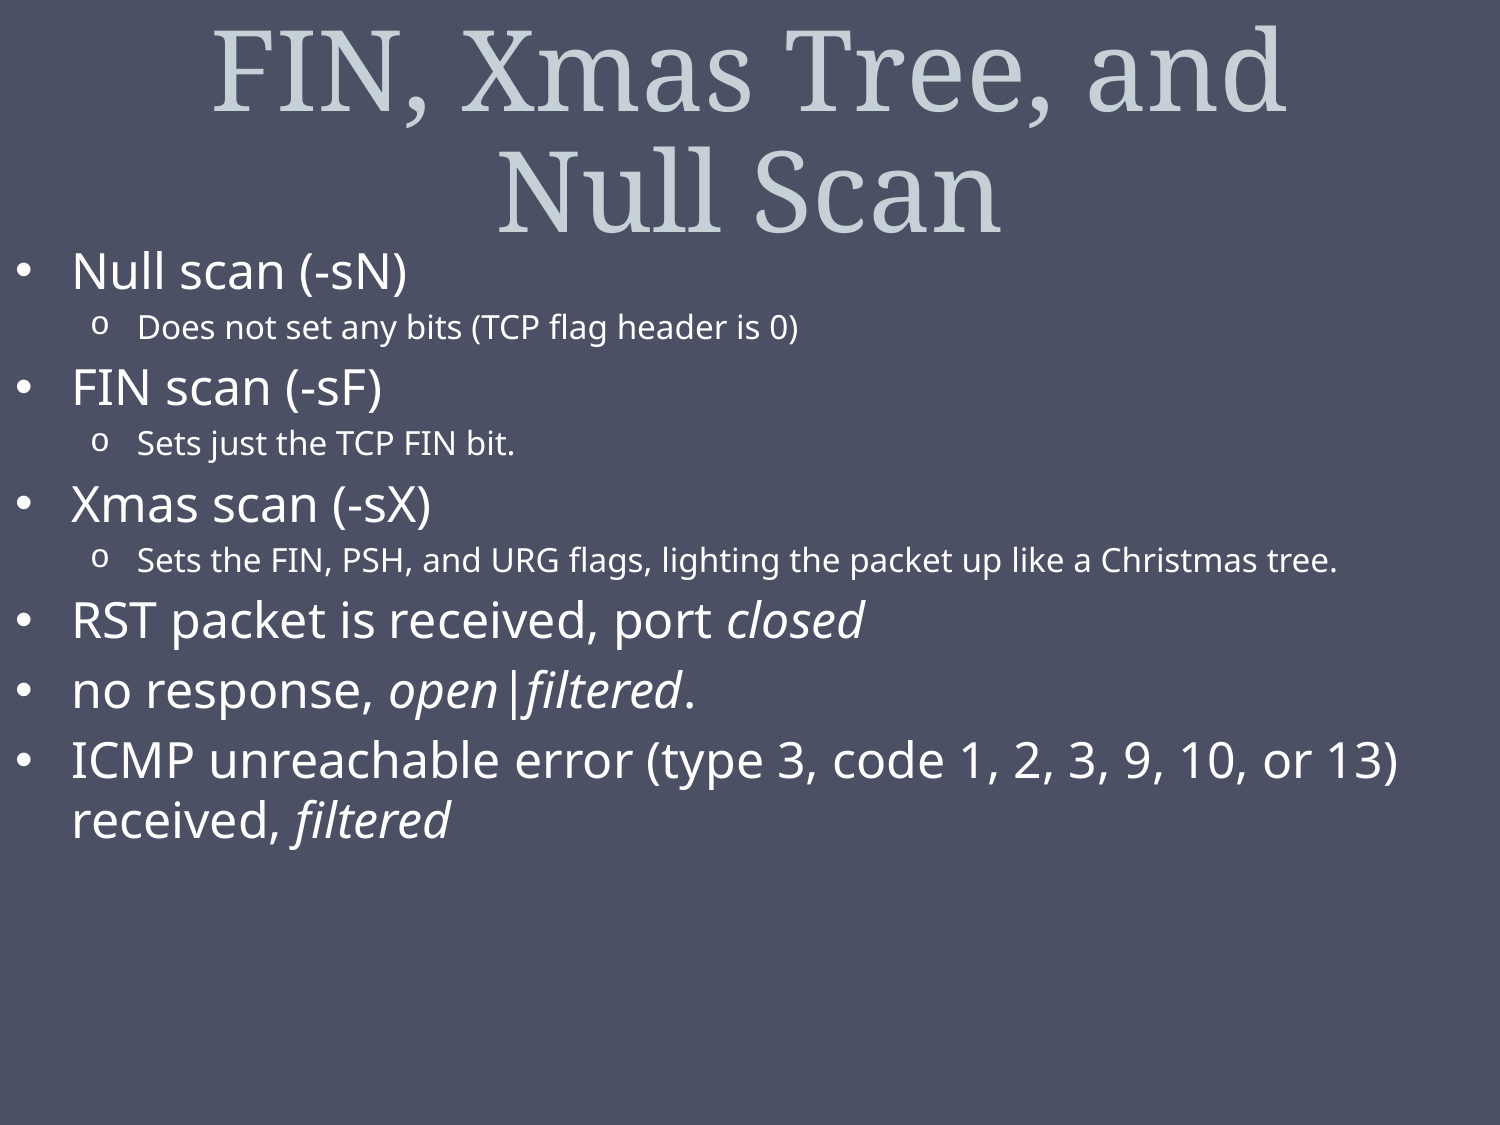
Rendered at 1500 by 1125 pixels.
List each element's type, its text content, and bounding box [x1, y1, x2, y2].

list Null scan (-sN) Does not set any bits (TCP flag header is 0) FIN scan (-sF) Sets just the TCP FIN bit. Xmas scan (-sX) Sets the FIN, PSH, and URG flags, lighting the packet up like a Christmas tree. RST packet is received, port closed no response, open|filtered. ICMP unreachable error (type 3, code 1, 2, 3, 9, 10, or 13) received, filtered [0, 231, 1500, 1125]
title FIN, Xmas Tree, and Null Scan [75, 0, 1425, 231]
